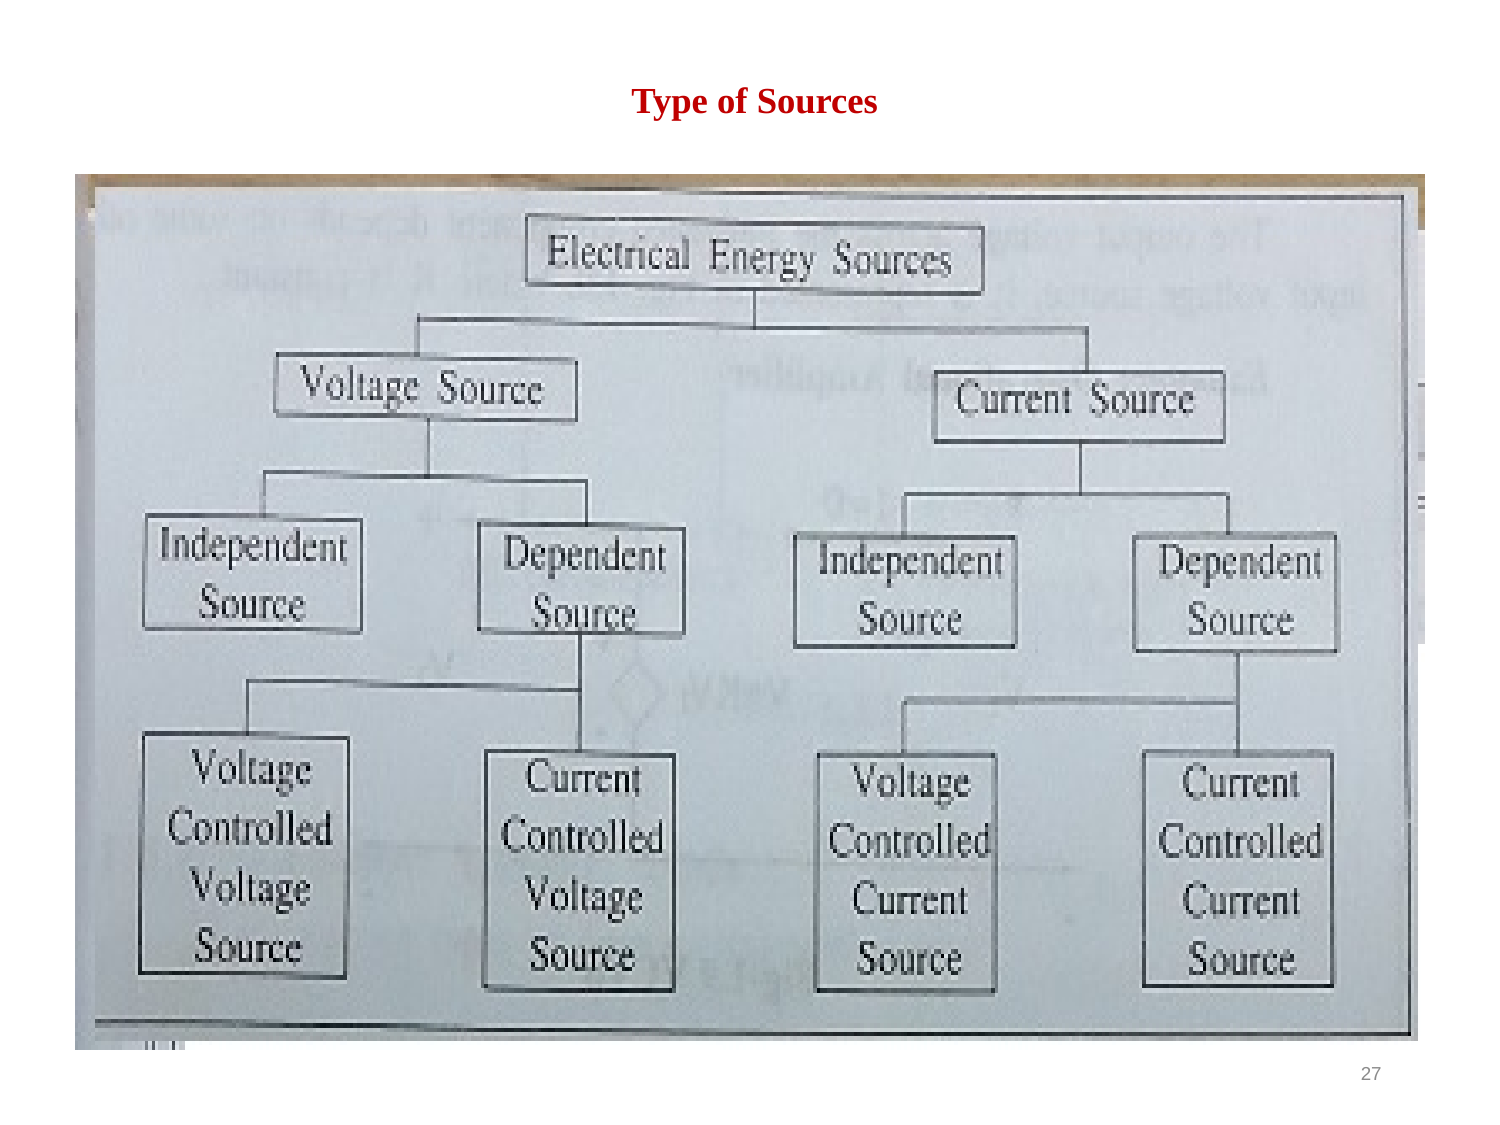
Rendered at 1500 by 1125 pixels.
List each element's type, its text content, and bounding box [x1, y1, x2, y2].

slide_number 27 [1059, 1050, 1397, 1103]
picture [74, 174, 1425, 1050]
title Type of Sources [112, 37, 1407, 170]
